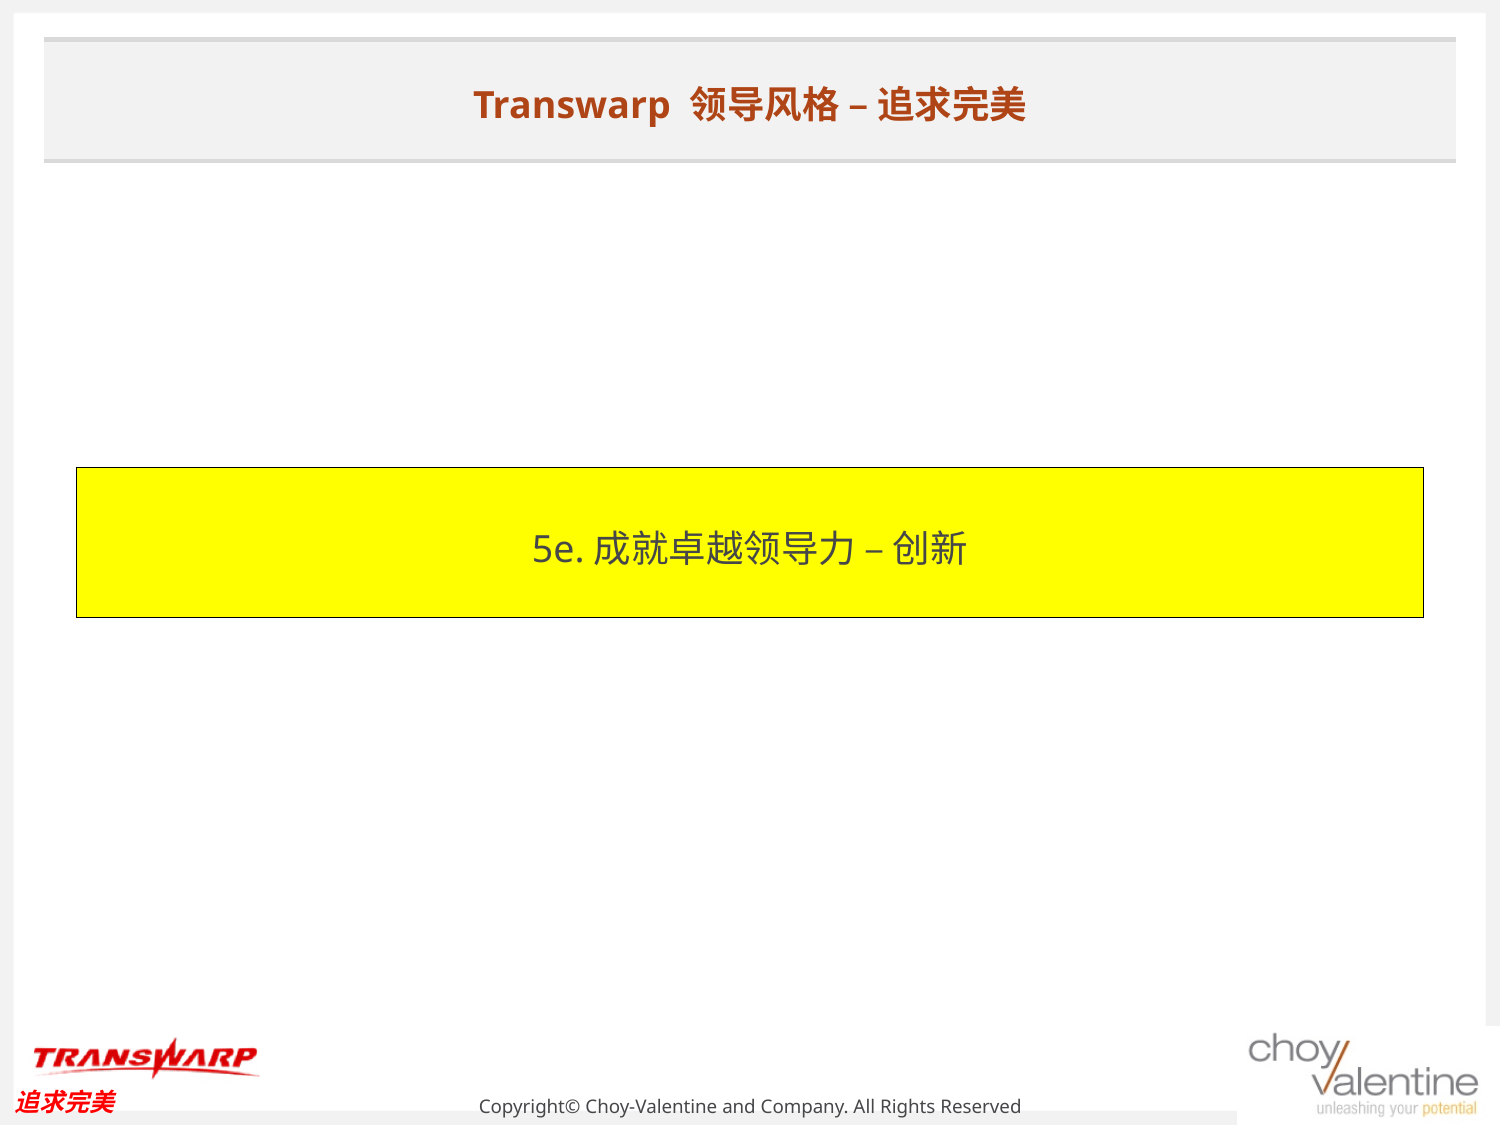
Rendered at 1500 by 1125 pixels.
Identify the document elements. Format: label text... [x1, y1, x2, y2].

text_box 5e.成就卓越领导力 – 创新 [76, 467, 1424, 618]
title Transwarp 领导风格 – 追求完美 [49, 44, 1451, 163]
picture [0, 0, 1500, 1125]
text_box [0, 1033, 331, 1125]
